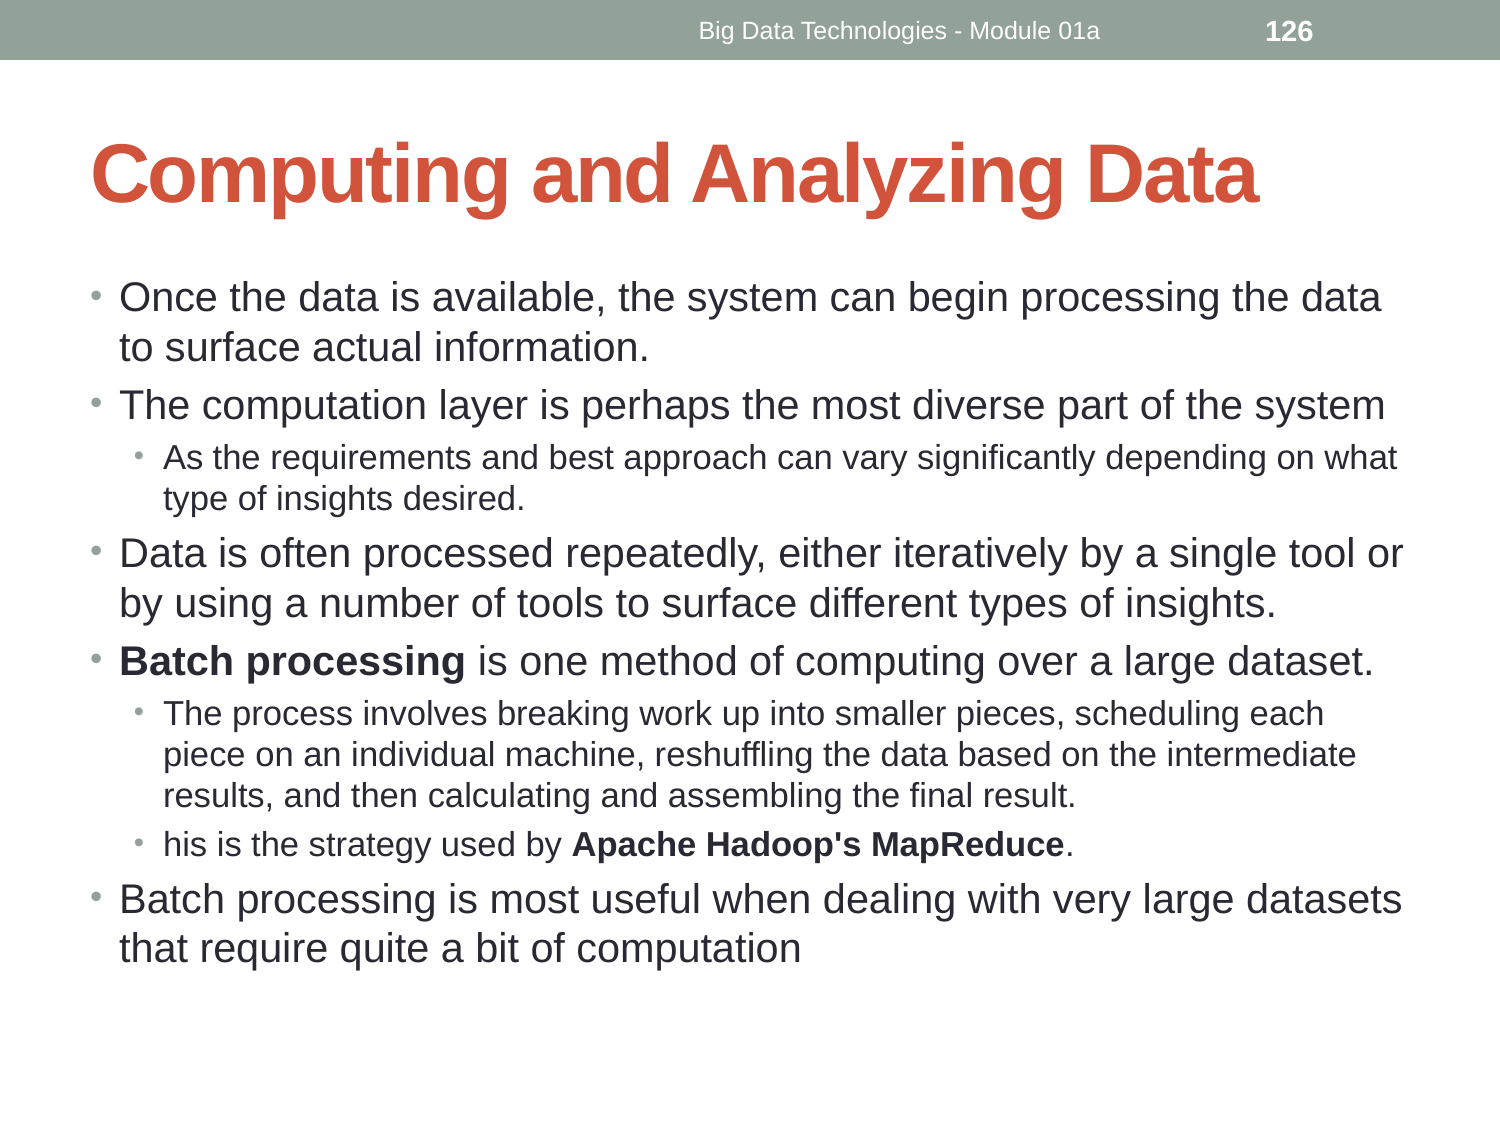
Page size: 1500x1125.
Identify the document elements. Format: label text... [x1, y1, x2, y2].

slide_number 126 [1250, 3, 1425, 57]
title Computing and Analyzing Data [75, 87, 1425, 250]
footer Big Data Technologies - Module 01a [562, 3, 1238, 57]
list Once the data is available, the system can begin processing the data to surface actual information. The computation layer is perhaps the most diverse part of the system As the requirements and best approach can vary significantly depending on what type of insights desired. Data is often processed repeatedly, either iteratively by a single tool or by using a number of tools to surface different types of insights. Batch processing is one method of computing over a large dataset. The process involves breaking work up into smaller pieces, scheduling each piece on an individual machine, reshuffling the data based on the intermediate results, and then calculating and assembling the final result. his is the strategy used by Apache Hadoop's MapReduce. Batch processing is most useful when dealing with very large datasets that require quite a bit of computation [75, 262, 1425, 1063]
